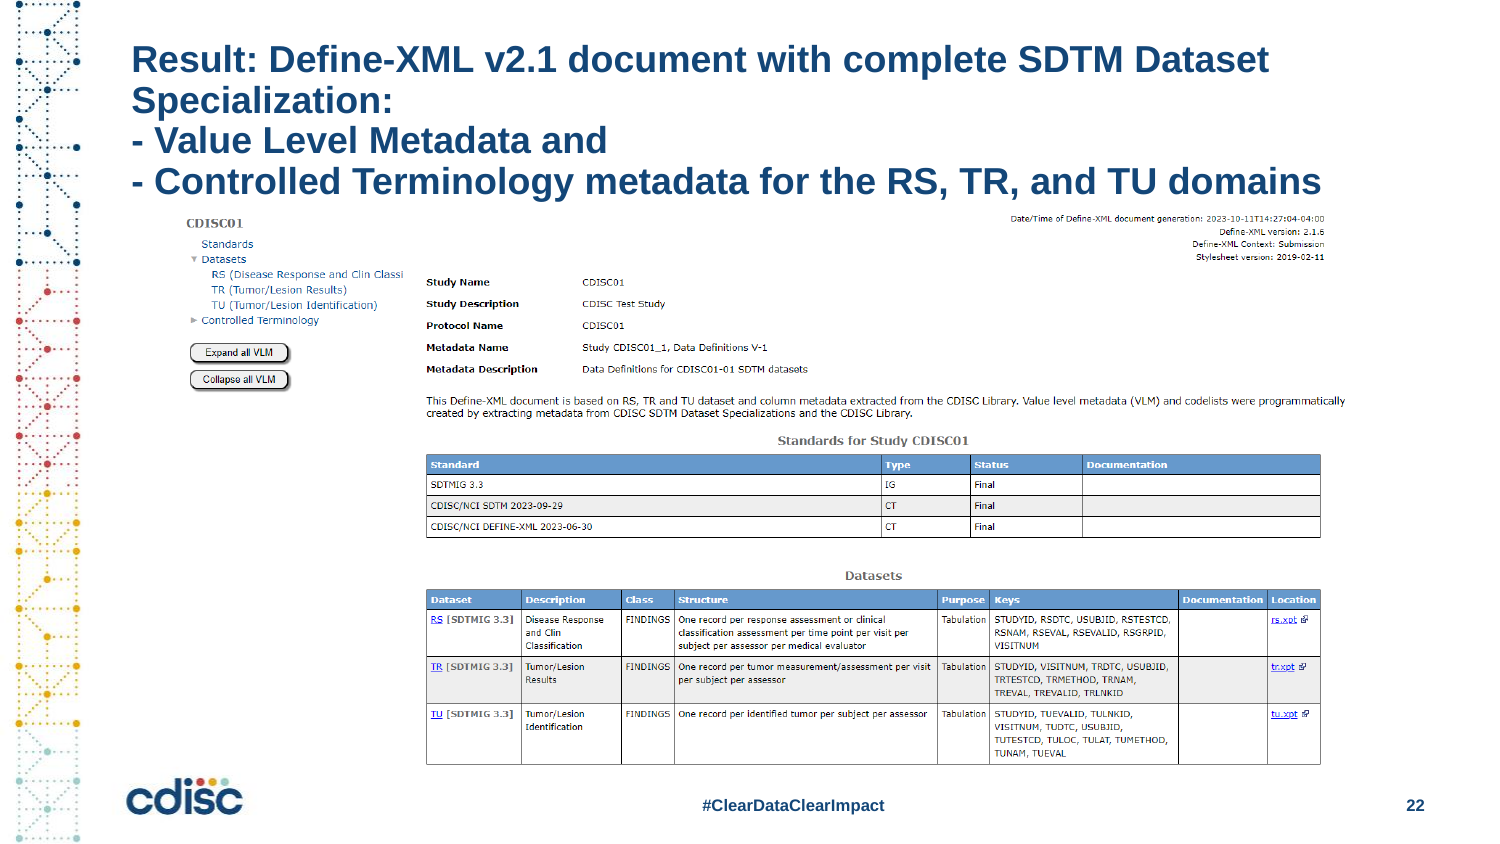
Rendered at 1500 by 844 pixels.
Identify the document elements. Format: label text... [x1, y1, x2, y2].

slide_number 22 [1374, 782, 1425, 827]
footer #ClearDataClearImpact [410, 782, 1178, 827]
title Result: Define-XML v2.1 document with complete SDTM Dataset Specialization: - Value Level Metadata and - Controlled Terminology metadata for the RS, TR, and TU domains [131, 39, 1426, 203]
picture [0, 0, 1500, 844]
